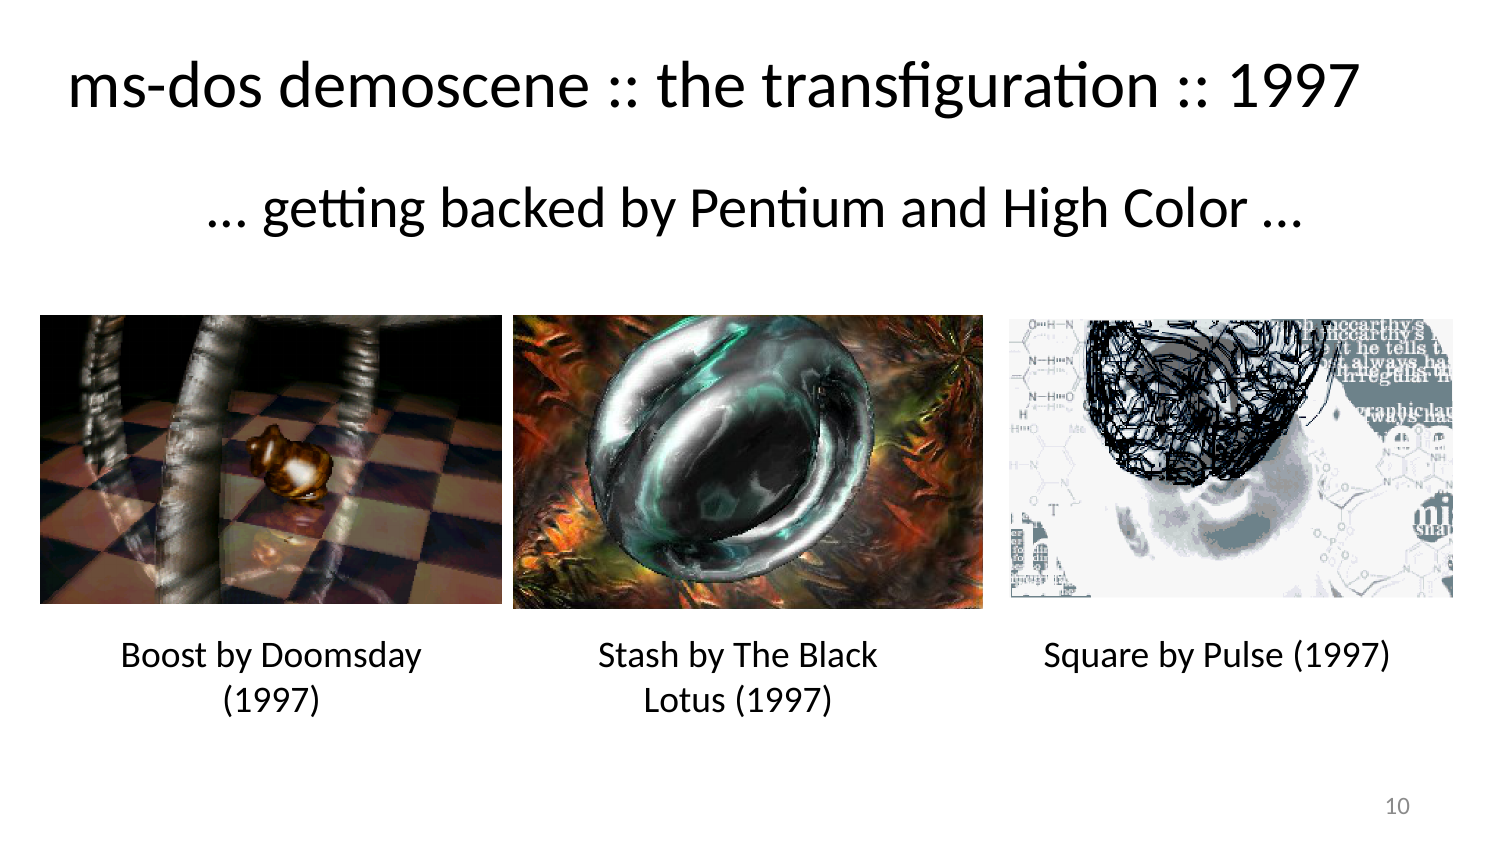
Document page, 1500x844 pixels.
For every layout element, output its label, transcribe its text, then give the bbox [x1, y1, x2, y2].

text_box Boost by Doomsday (1997) [53, 622, 490, 728]
picture [1009, 291, 1454, 625]
picture [513, 315, 983, 609]
text_box Square by Pulse (1997) [991, 622, 1444, 683]
text_box Stash by The Black Lotus (1997) [549, 622, 928, 728]
slide_number 10 [1074, 782, 1425, 827]
text_box ms-dos demoscene :: the transfiguration :: 1997 [53, 33, 1402, 147]
text_box ... getting backed by Pentium and High Color … [53, 161, 1456, 244]
picture [40, 315, 502, 604]
